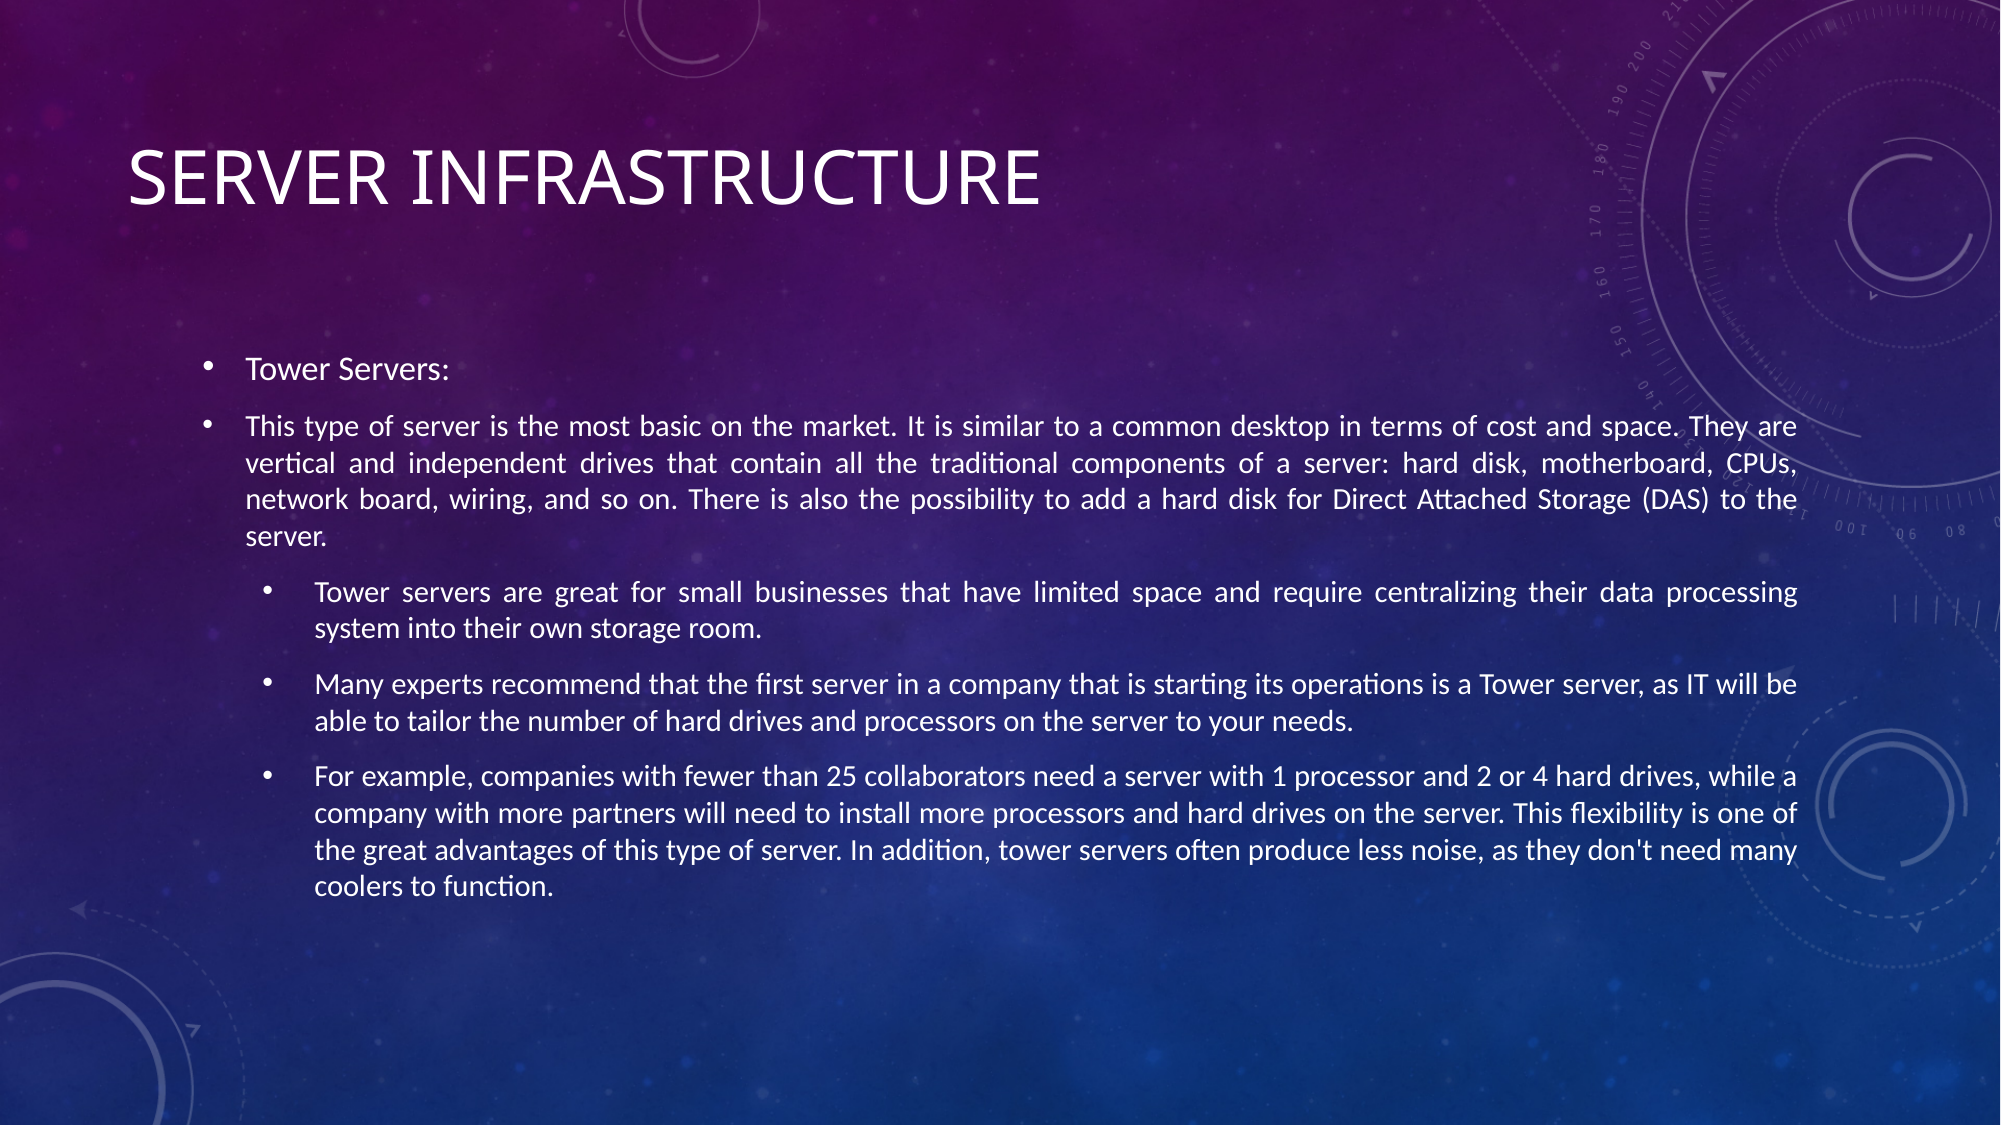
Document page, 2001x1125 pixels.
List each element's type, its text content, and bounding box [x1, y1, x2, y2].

list Tower Servers: This type of server is the most basic on the market. It is similar to a common desktop in terms of cost and space. They are vertical and independent drives that contain all the traditional components of a server: hard disk, motherboard, CPUs, network board, wiring, and so on. There is also the possibility to add a hard disk for Direct Attached Storage (DAS) to the server. Tower servers are great for small businesses that have limited space and require centralizing their data processing system into their own storage room. Many experts recommend that the first server in a company that is starting its operations is a Tower server, as IT will be able to tailor the number of hard drives and processors on the server to your needs. For example, companies with fewer than 25 collaborators need a server with 1 processor and 2 or 4 hard drives, while a company with more partners will need to install more processors and hard drives on the server. This flexibility is one of the great advantages of this type of server. In addition, tower servers often produce less noise, as they don't need many coolers to function. [187, 337, 1813, 1068]
title Server infrastructure [112, 99, 1775, 339]
picture [0, 0, 2001, 1125]
